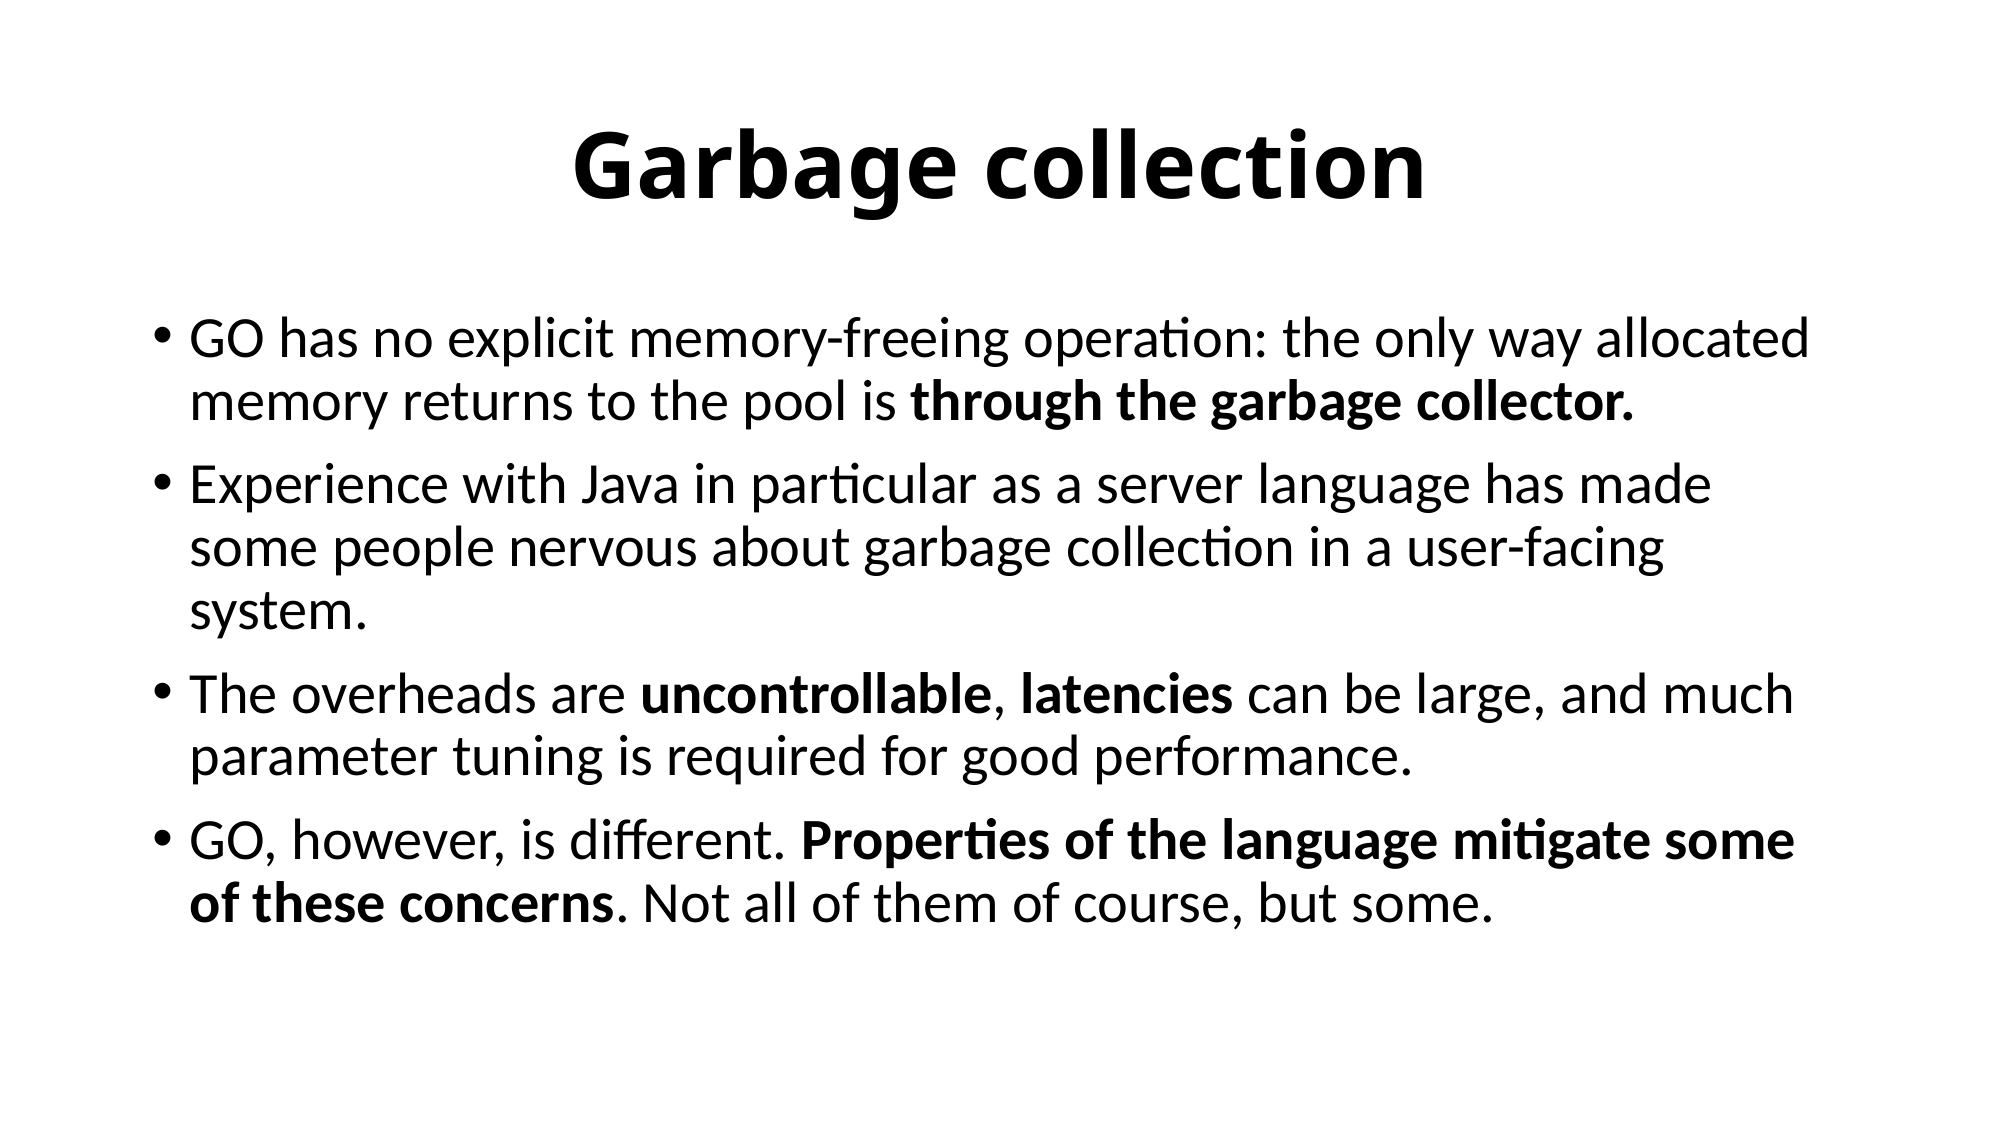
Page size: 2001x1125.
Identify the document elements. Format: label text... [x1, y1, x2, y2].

title Garbage collection [137, 59, 1863, 278]
list GO has no explicit memory-freeing operation: the only way allocated memory returns to the pool is through the garbage collector. Experience with Java in particular as a server language has made some people nervous about garbage collection in a user-facing system. The overheads are uncontrollable, latencies can be large, and much parameter tuning is required for good performance. GO, however, is different. Properties of the language mitigate some of these concerns. Not all of them of course, but some. [137, 299, 1863, 1014]
